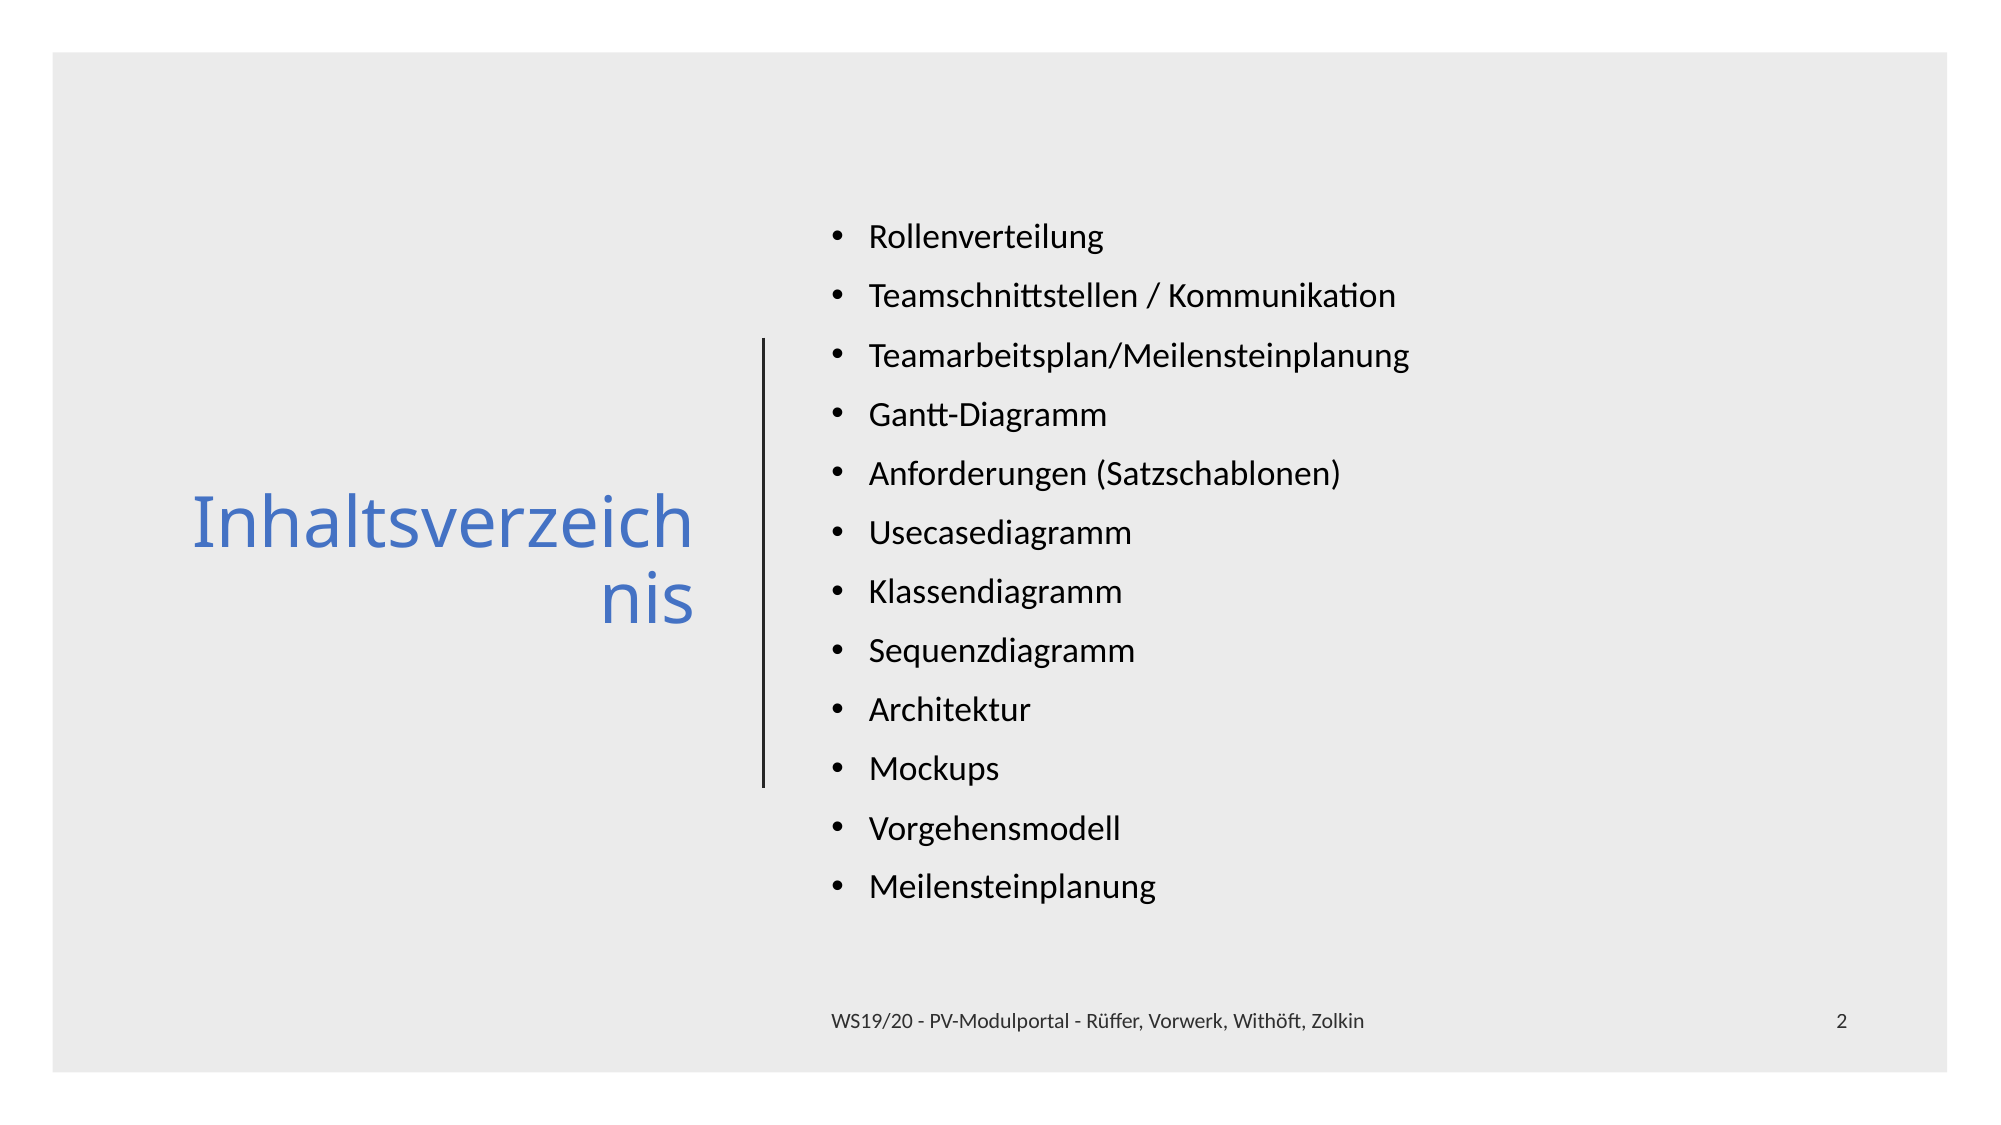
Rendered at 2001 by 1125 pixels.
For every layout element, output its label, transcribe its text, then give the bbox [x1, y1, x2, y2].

slide_number 2 [1734, 989, 1863, 1050]
footer WS19/20 - PV-Modulportal - Rüffer, Vorwerk, Withöft, Zolkin [816, 989, 1680, 1050]
list Rollenverteilung Teamschnittstellen / Kommunikation Teamarbeitsplan/Meilensteinplanung Gantt-Diagramm Anforderungen (Satzschablonen) Usecasediagramm Klassendiagramm Sequenzdiagramm Architektur Mockups Vorgehensmodell Meilensteinplanung [816, 158, 1863, 967]
title Inhaltsverzeichnis [137, 158, 711, 967]
text_box [52, 51, 1948, 1073]
